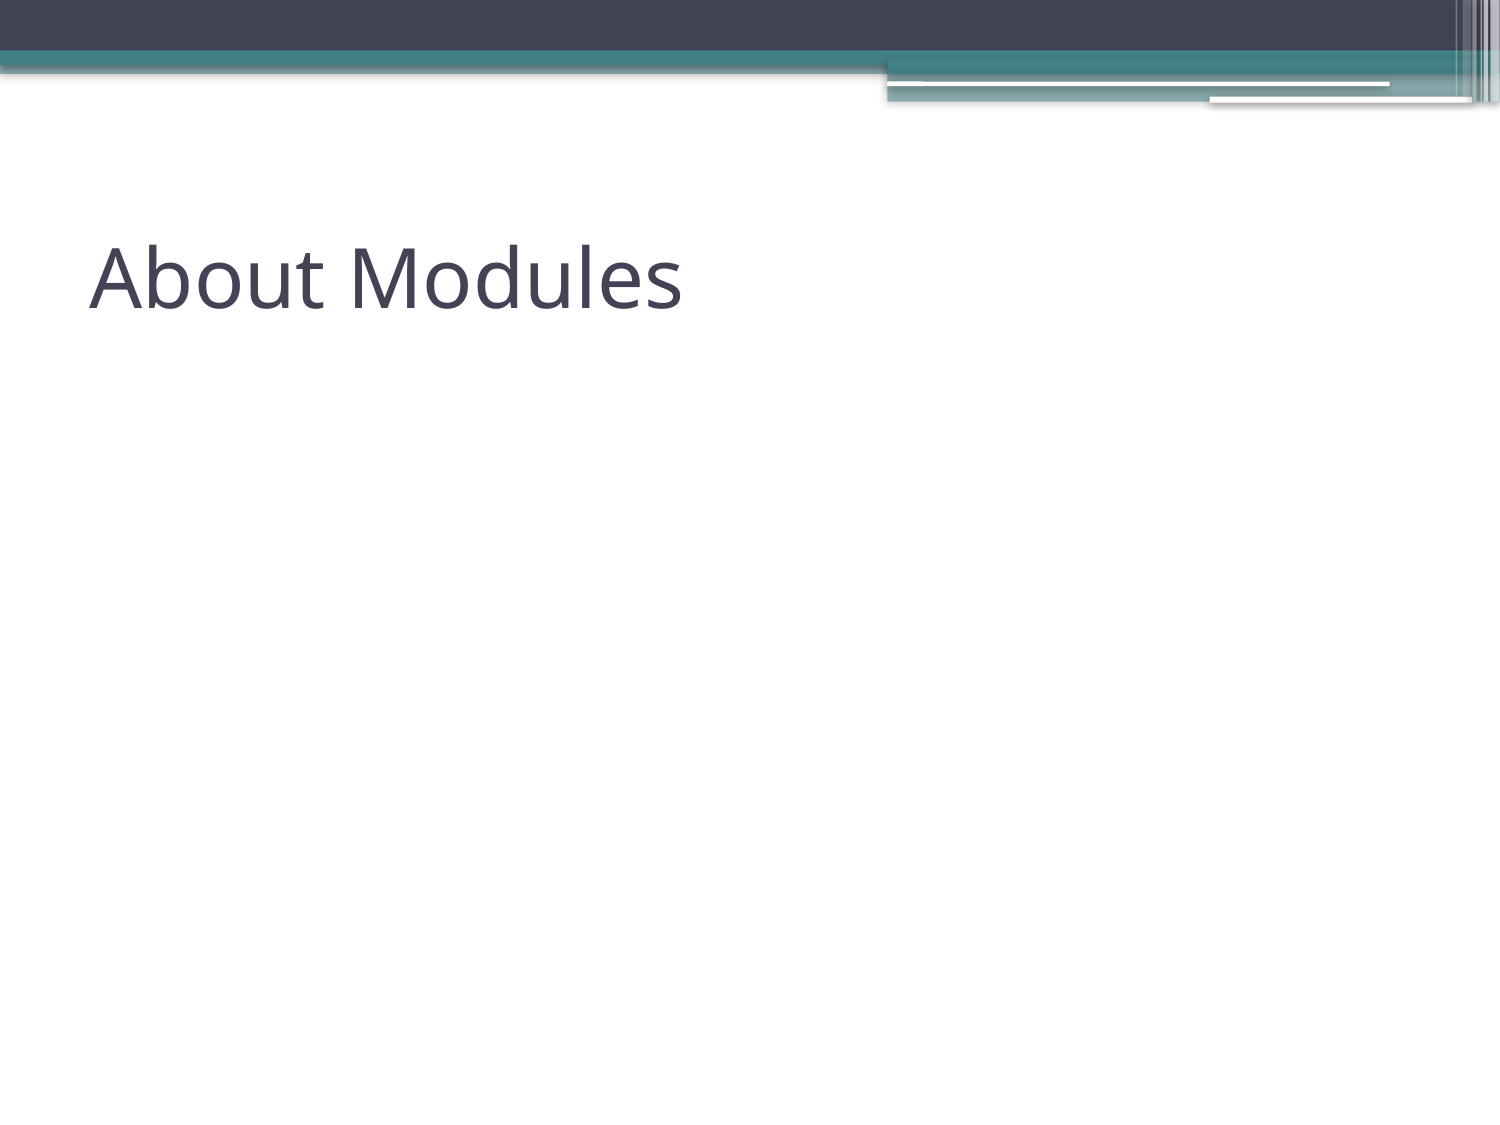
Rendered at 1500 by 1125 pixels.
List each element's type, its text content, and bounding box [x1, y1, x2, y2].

title About Modules [75, 187, 1425, 363]
